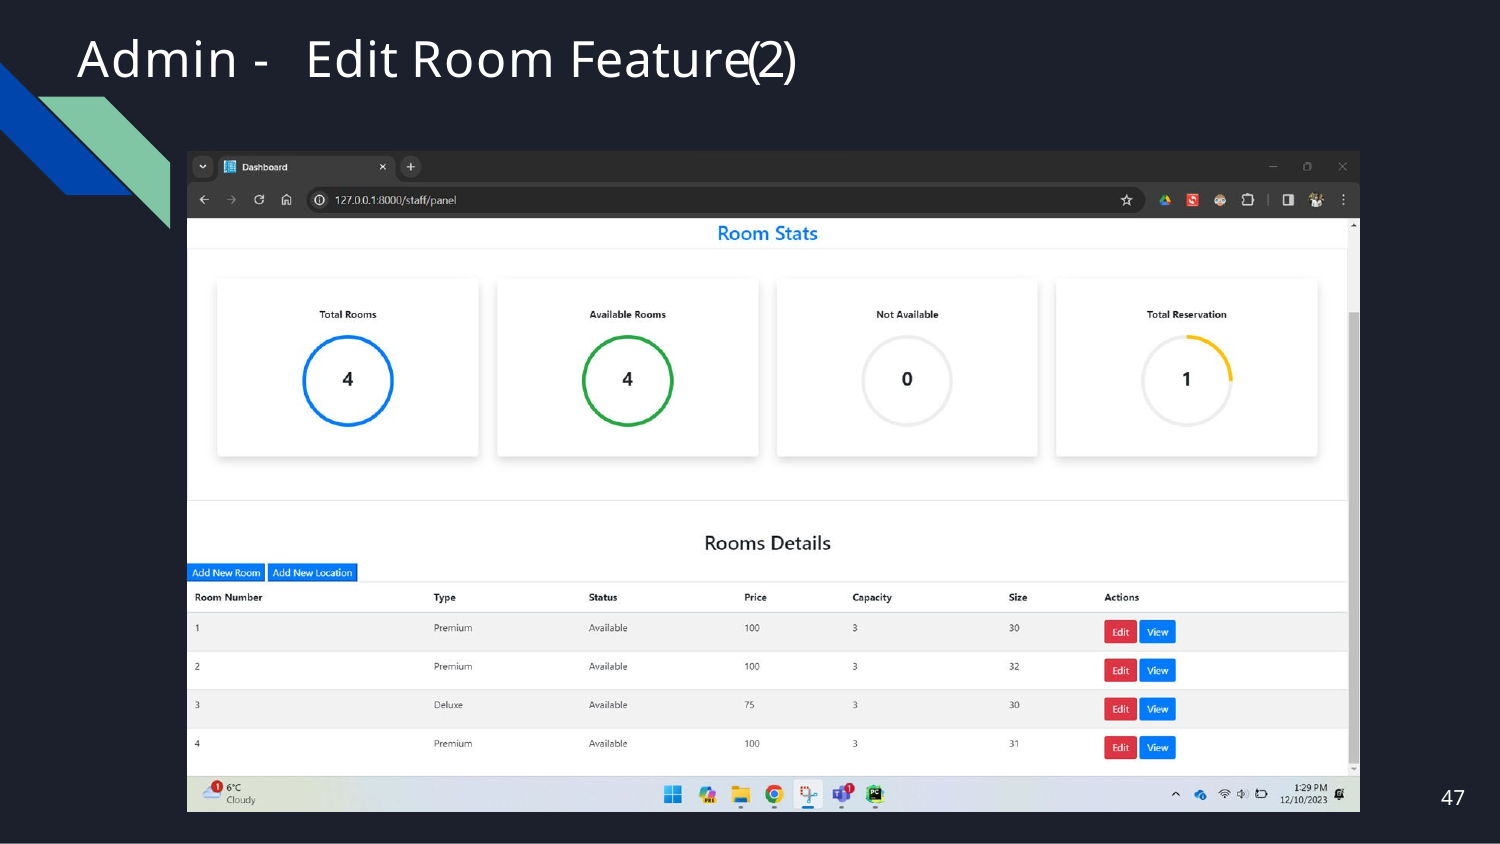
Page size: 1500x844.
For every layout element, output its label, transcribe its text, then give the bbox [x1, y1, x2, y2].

slide_number 47 [1434, 782, 1472, 844]
picture [187, 151, 1360, 812]
title Admin - Edit Room Feature(2) [75, 25, 837, 169]
